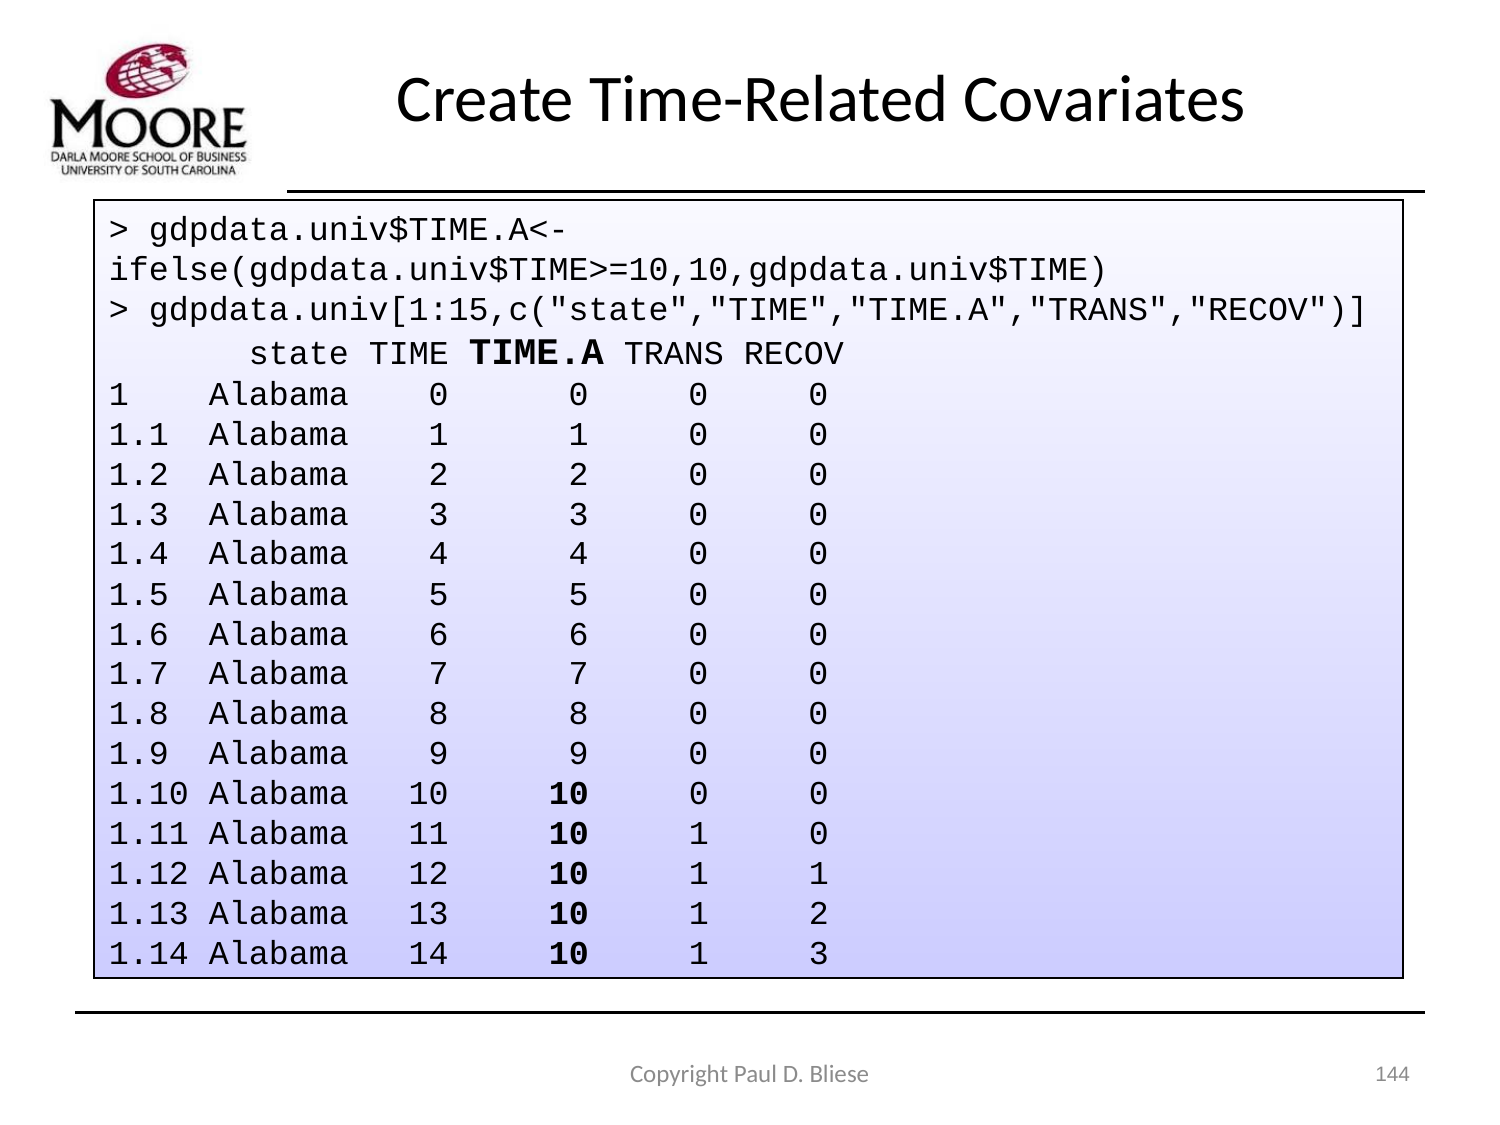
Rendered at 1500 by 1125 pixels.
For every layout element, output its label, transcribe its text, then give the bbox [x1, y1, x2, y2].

slide_number 144 [1074, 1042, 1425, 1103]
text_box > gdpdata.univ$TIME.A<-ifelse(gdpdata.univ$TIME>=10,10,gdpdata.univ$TIME) > gdpdata.univ[1:15,c("state","TIME","TIME.A","TRANS","RECOV")] state TIME TIME.A TRANS RECOV 1 Alabama 0 0 0 0 1.1 Alabama 1 1 0 0 1.2 Alabama 2 2 0 0 1.3 Alabama 3 3 0 0 1.4 Alabama 4 4 0 0 1.5 Alabama 5 5 0 0 1.6 Alabama 6 6 0 0 1.7 Alabama 7 7 0 0 1.8 Alabama 8 8 0 0 1.9 Alabama 9 9 0 0 1.10 Alabama 10 10 0 0 1.11 Alabama 11 10 1 0 1.12 Alabama 12 10 1 1 1.13 Alabama 13 10 1 2 1.14 Alabama 14 10 1 3 [94, 199, 1403, 979]
title Create Time-Related Covariates [284, 32, 1360, 158]
picture [35, 24, 262, 191]
footer Copyright Paul D. Bliese [512, 1042, 988, 1103]
